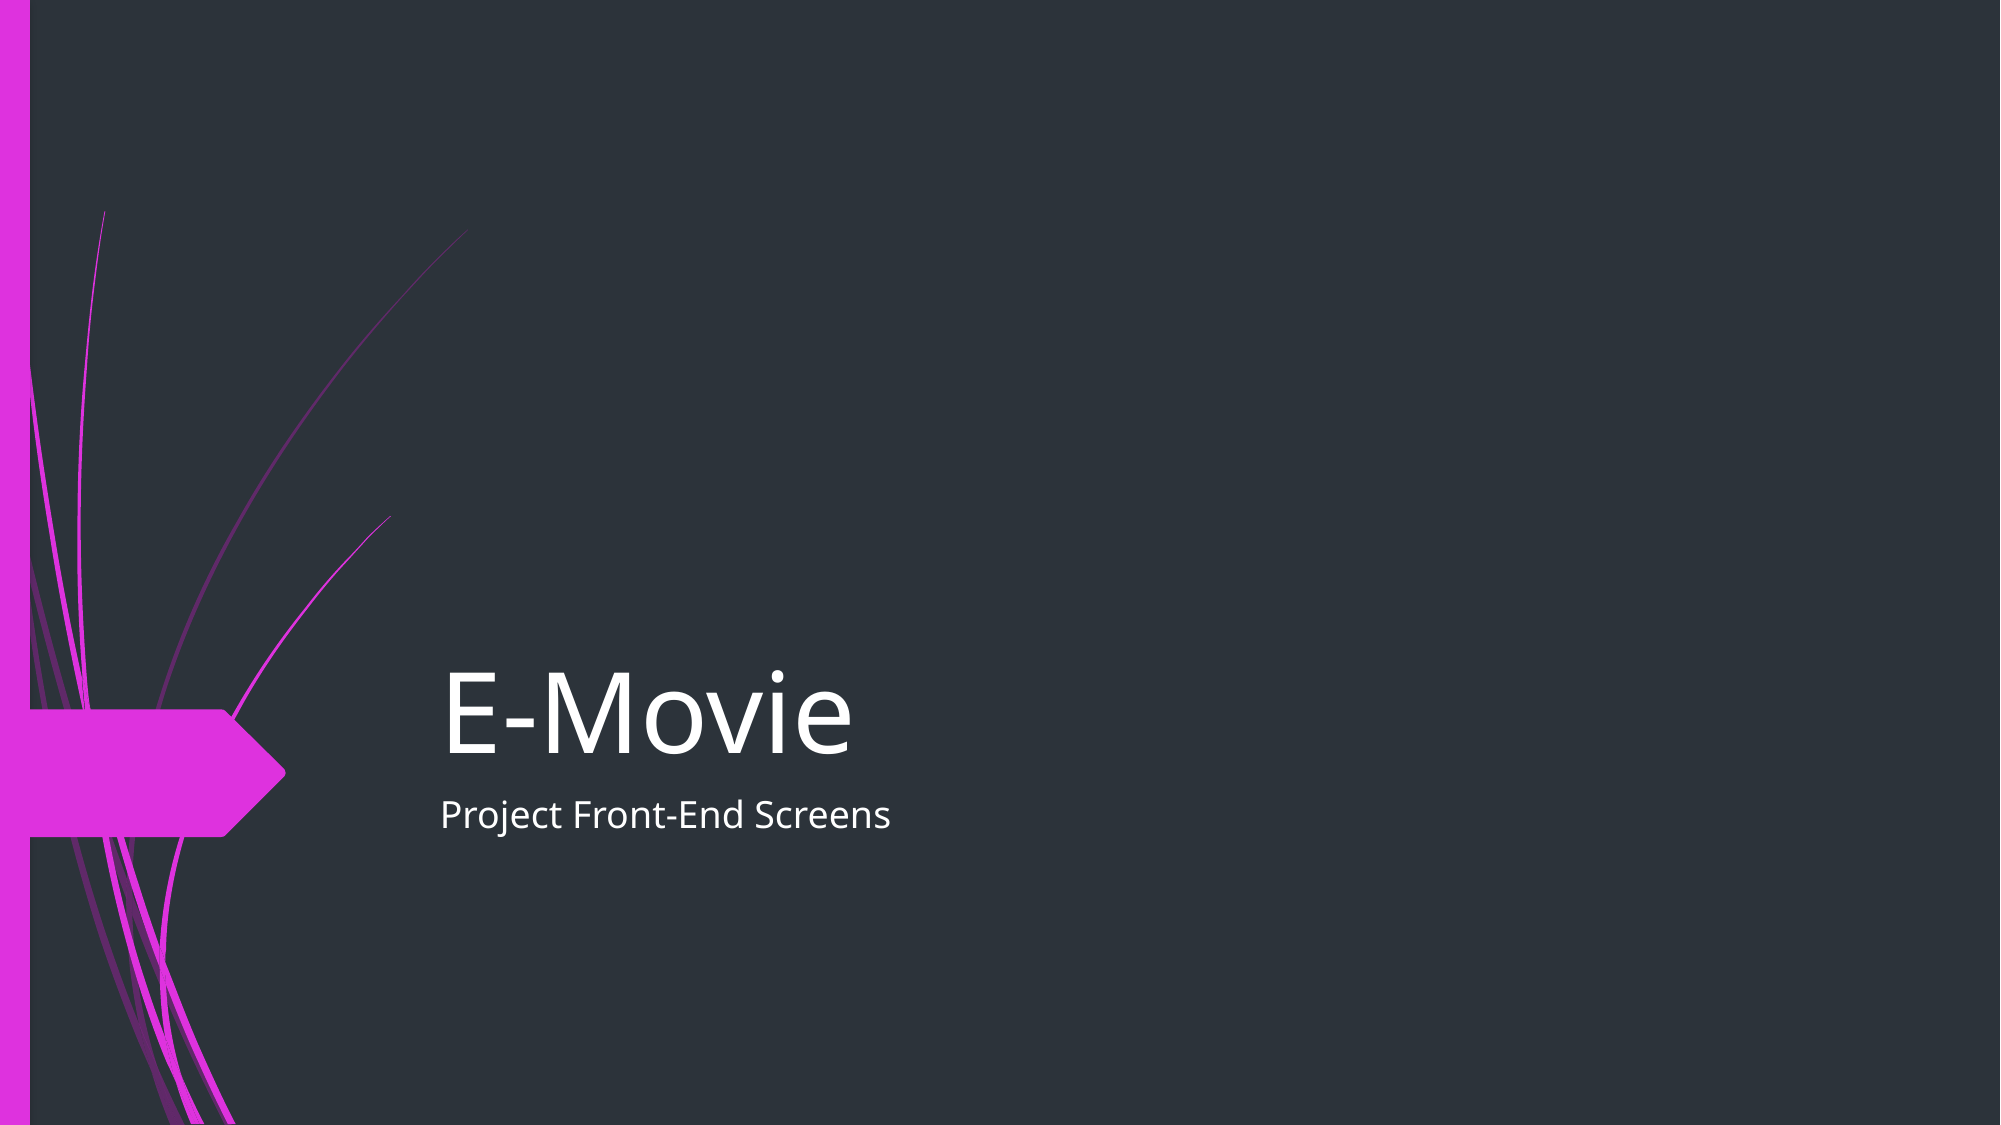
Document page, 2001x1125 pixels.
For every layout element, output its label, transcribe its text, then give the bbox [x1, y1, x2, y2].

title E-Movie [424, 412, 1888, 783]
subtitle Project Front-End Screens [424, 783, 1888, 969]
